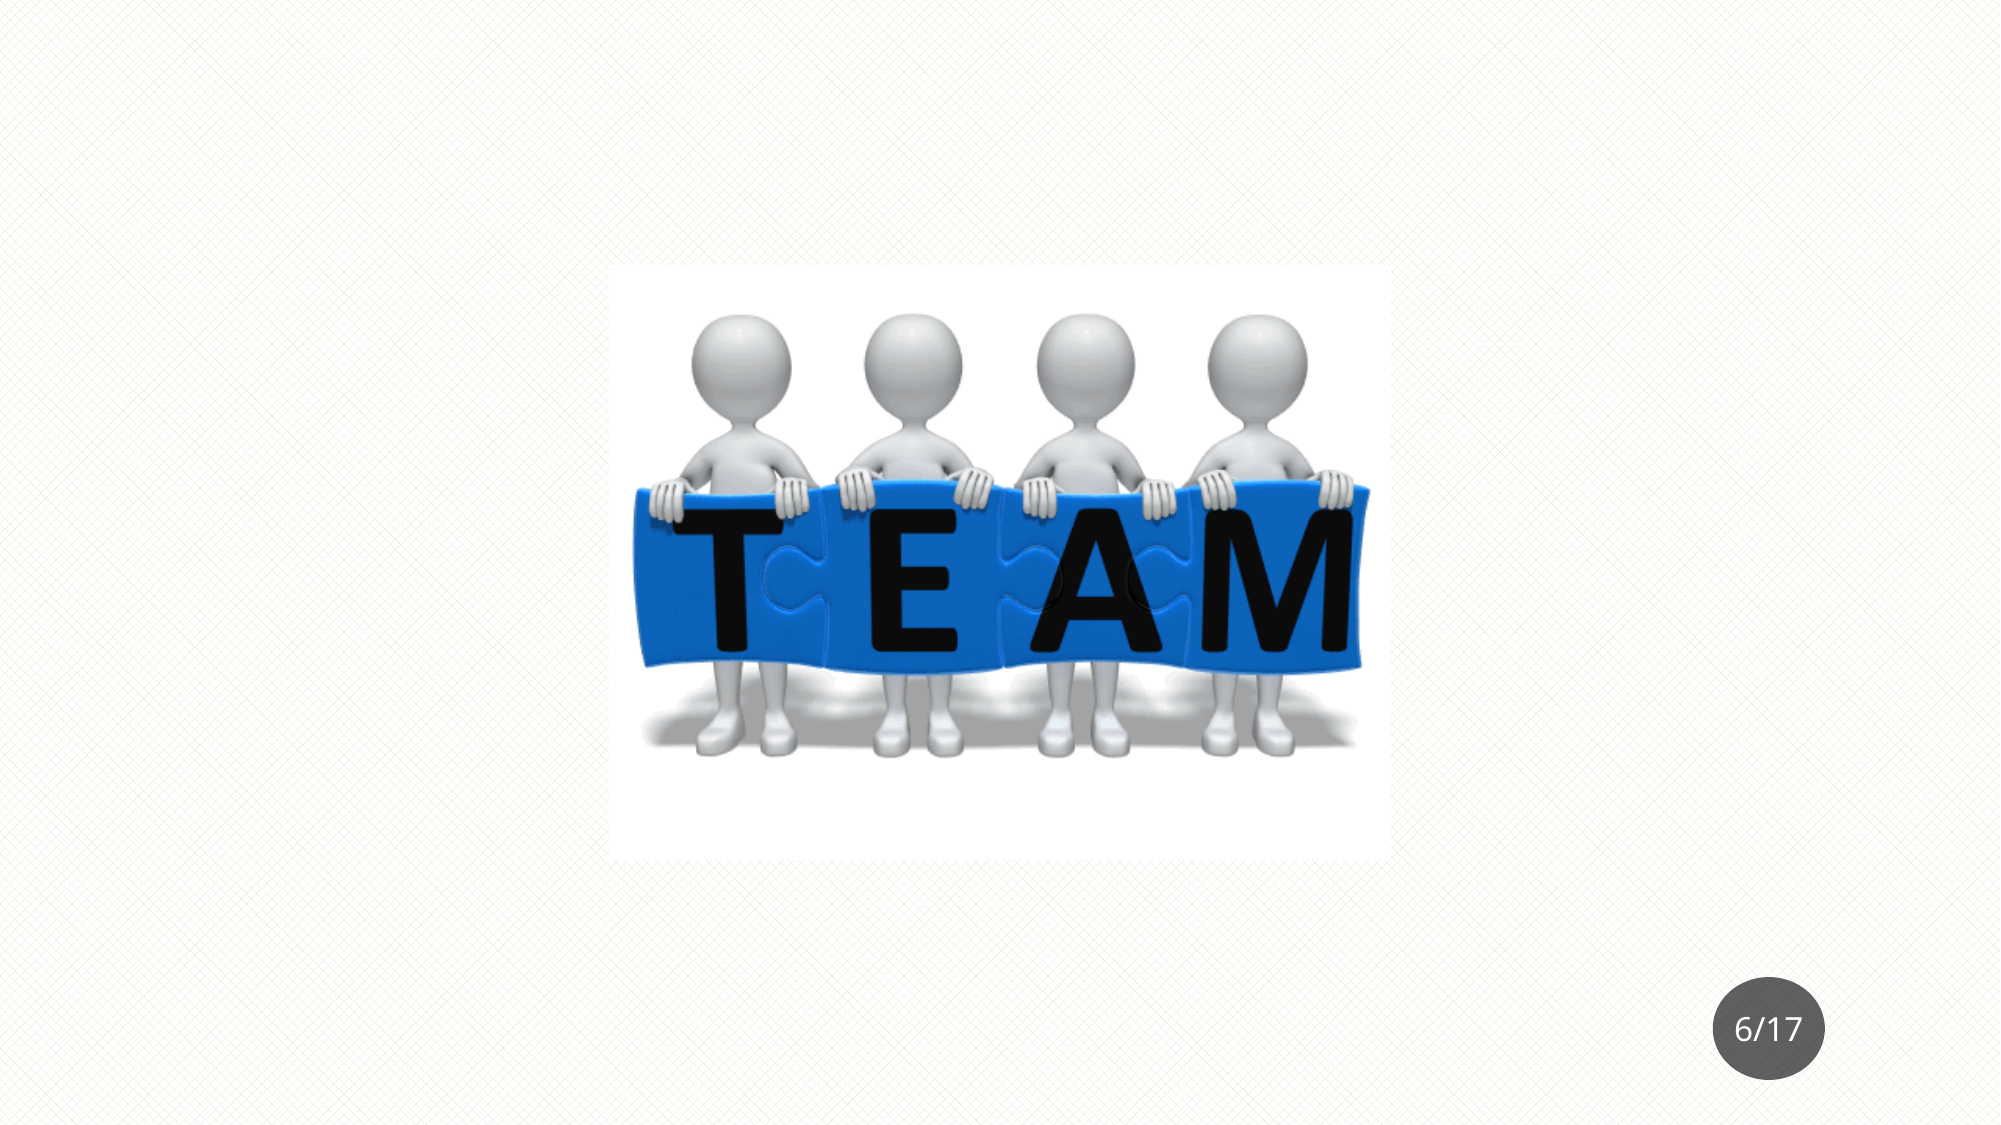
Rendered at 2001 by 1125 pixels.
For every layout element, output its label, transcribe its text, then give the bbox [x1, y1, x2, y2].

slide_number 6/17 [1712, 977, 1825, 1080]
picture [609, 265, 1391, 860]
